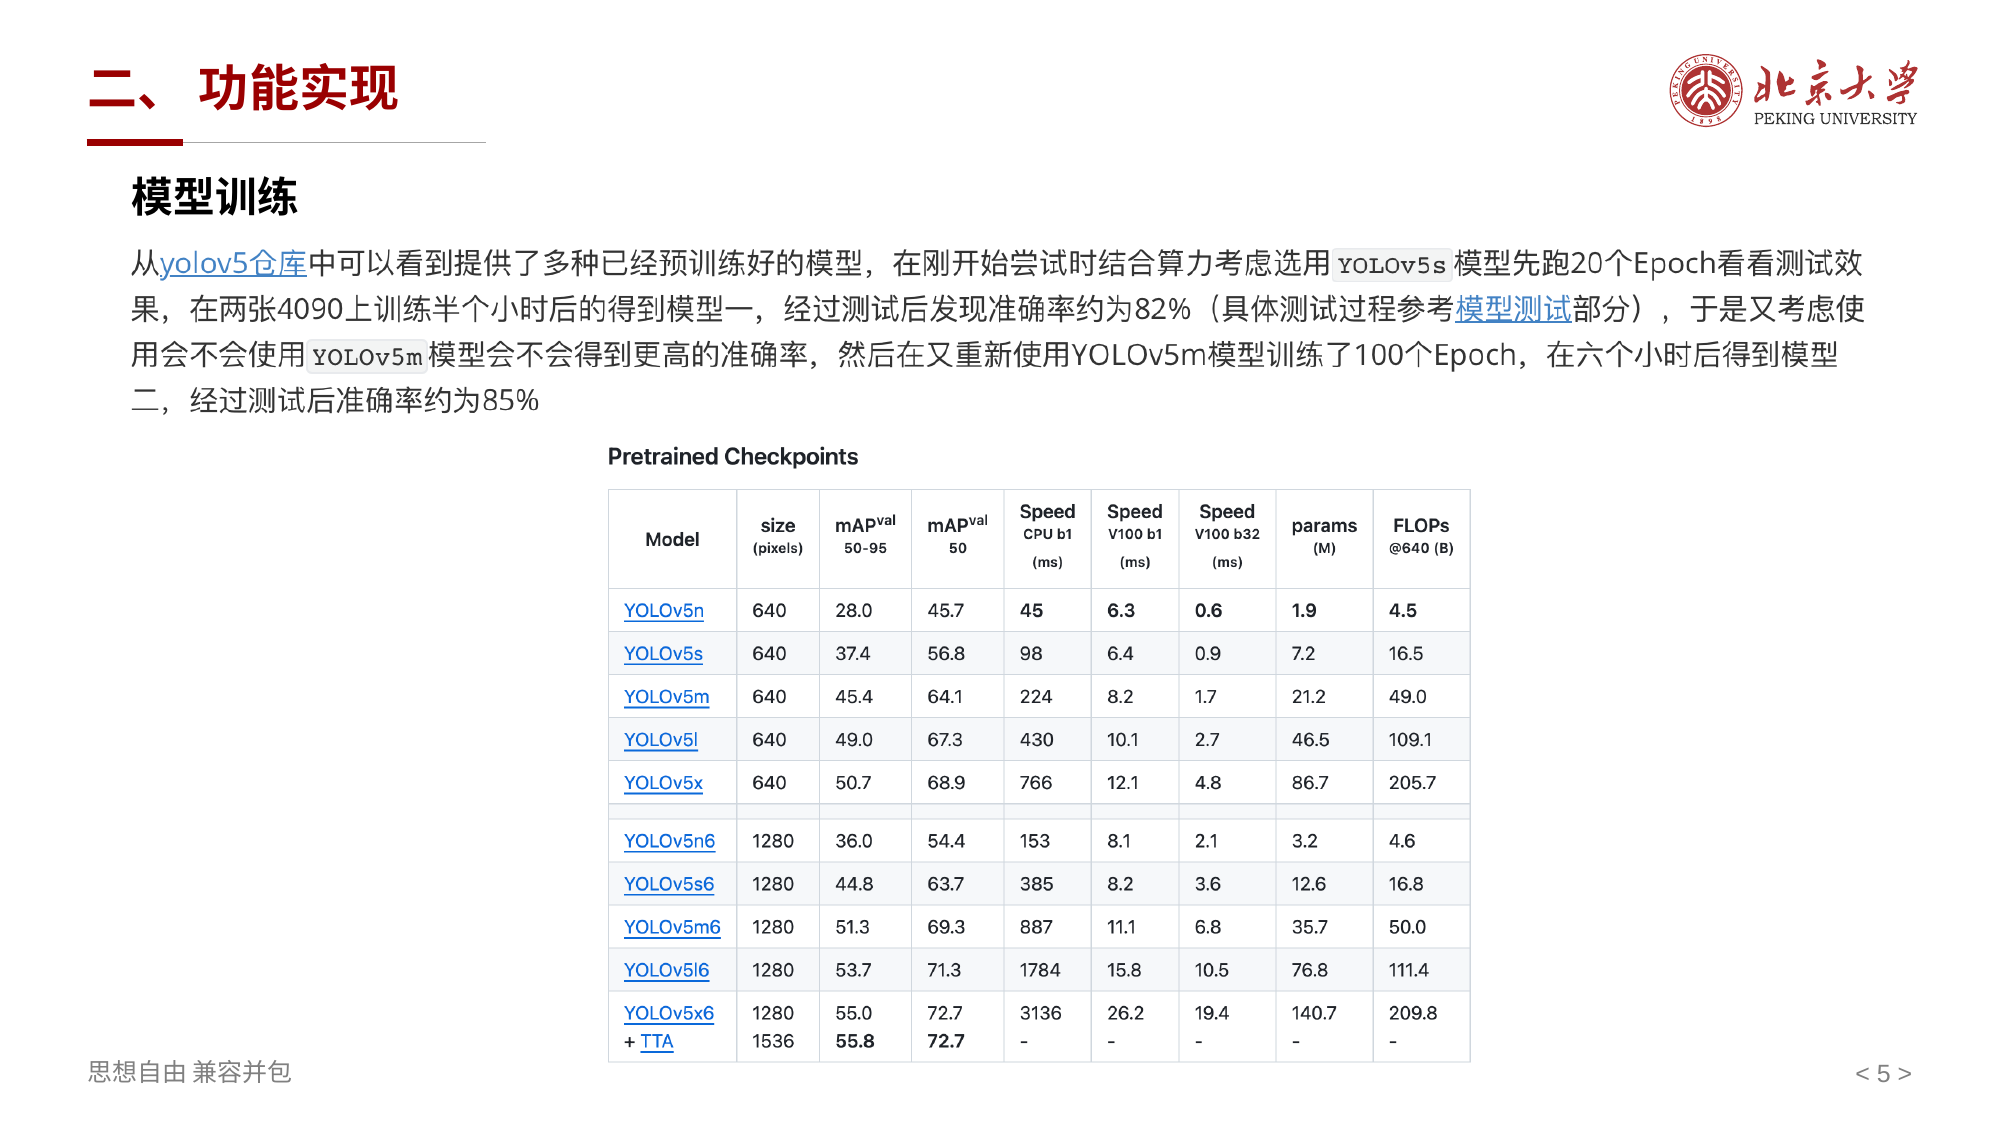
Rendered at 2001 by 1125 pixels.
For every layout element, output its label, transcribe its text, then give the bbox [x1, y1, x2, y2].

picture [597, 441, 1492, 1081]
slide_number < > [1477, 1048, 1928, 1097]
title 二、 功能实现 [72, 39, 1559, 142]
picture [121, 239, 1879, 432]
text_box 模型训练 [95, 163, 335, 229]
